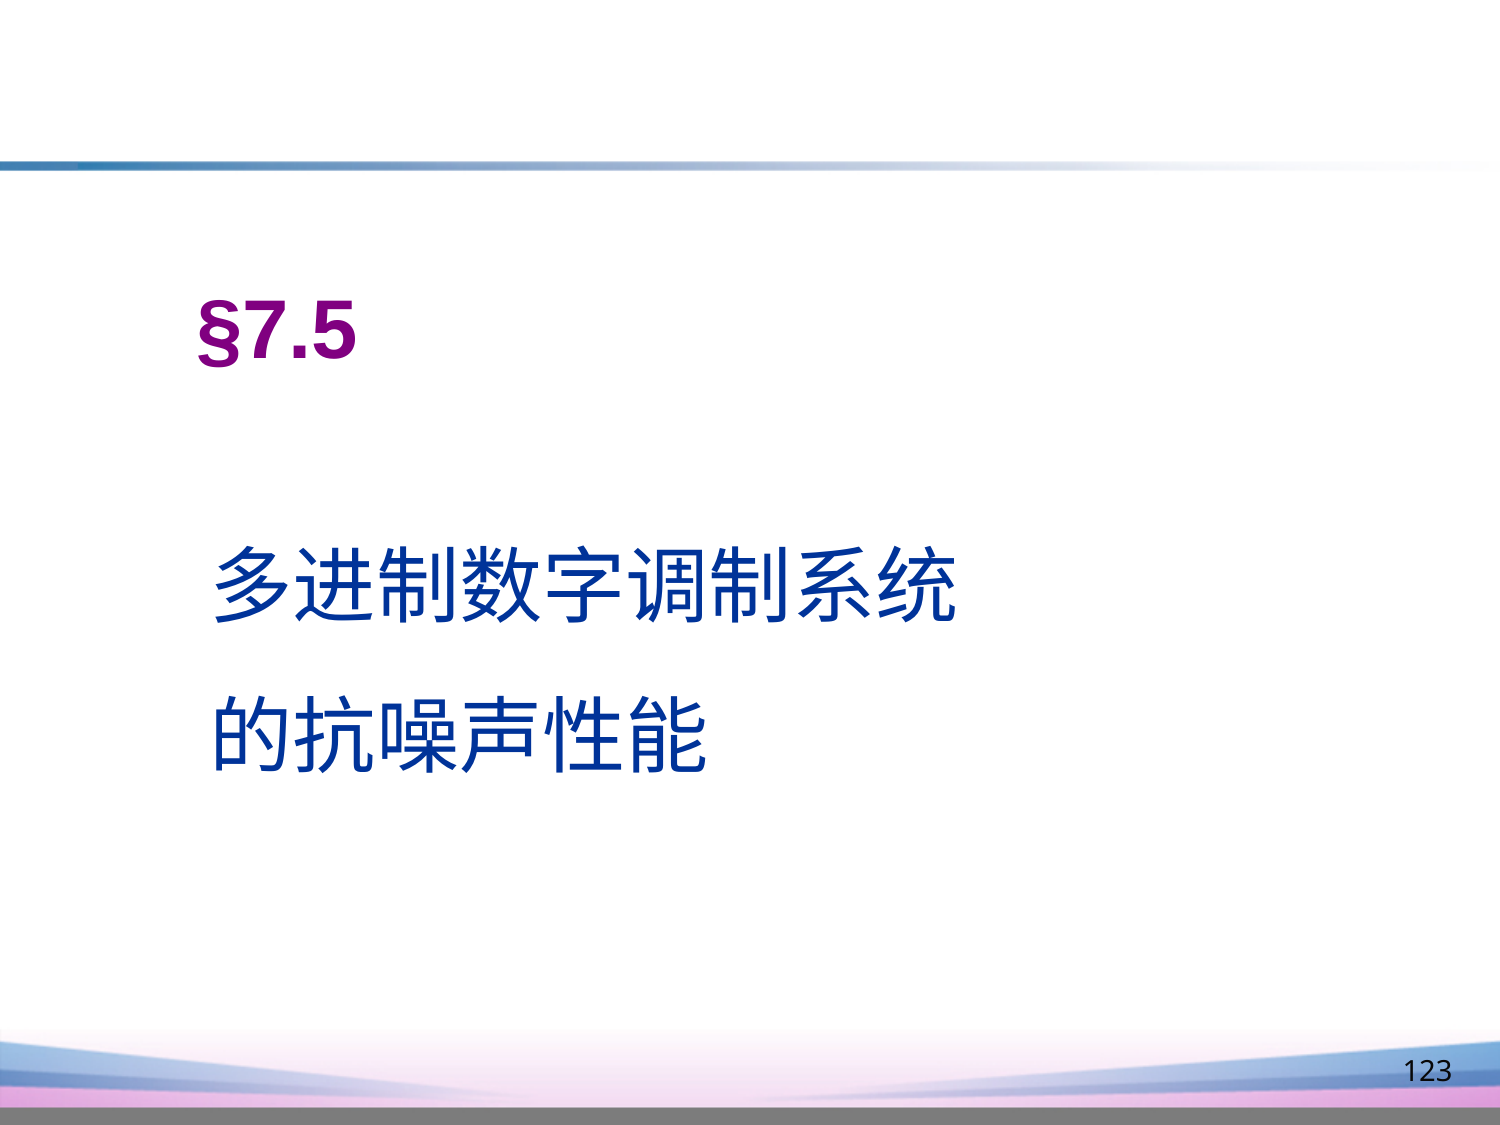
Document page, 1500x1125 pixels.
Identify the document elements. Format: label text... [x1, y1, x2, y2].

title 多进制数字调制系统 的抗噪声性能 [194, 489, 1275, 777]
text_box §7.5 [85, 222, 470, 383]
slide_number 123 [1154, 1023, 1468, 1100]
picture [0, 0, 1500, 1125]
